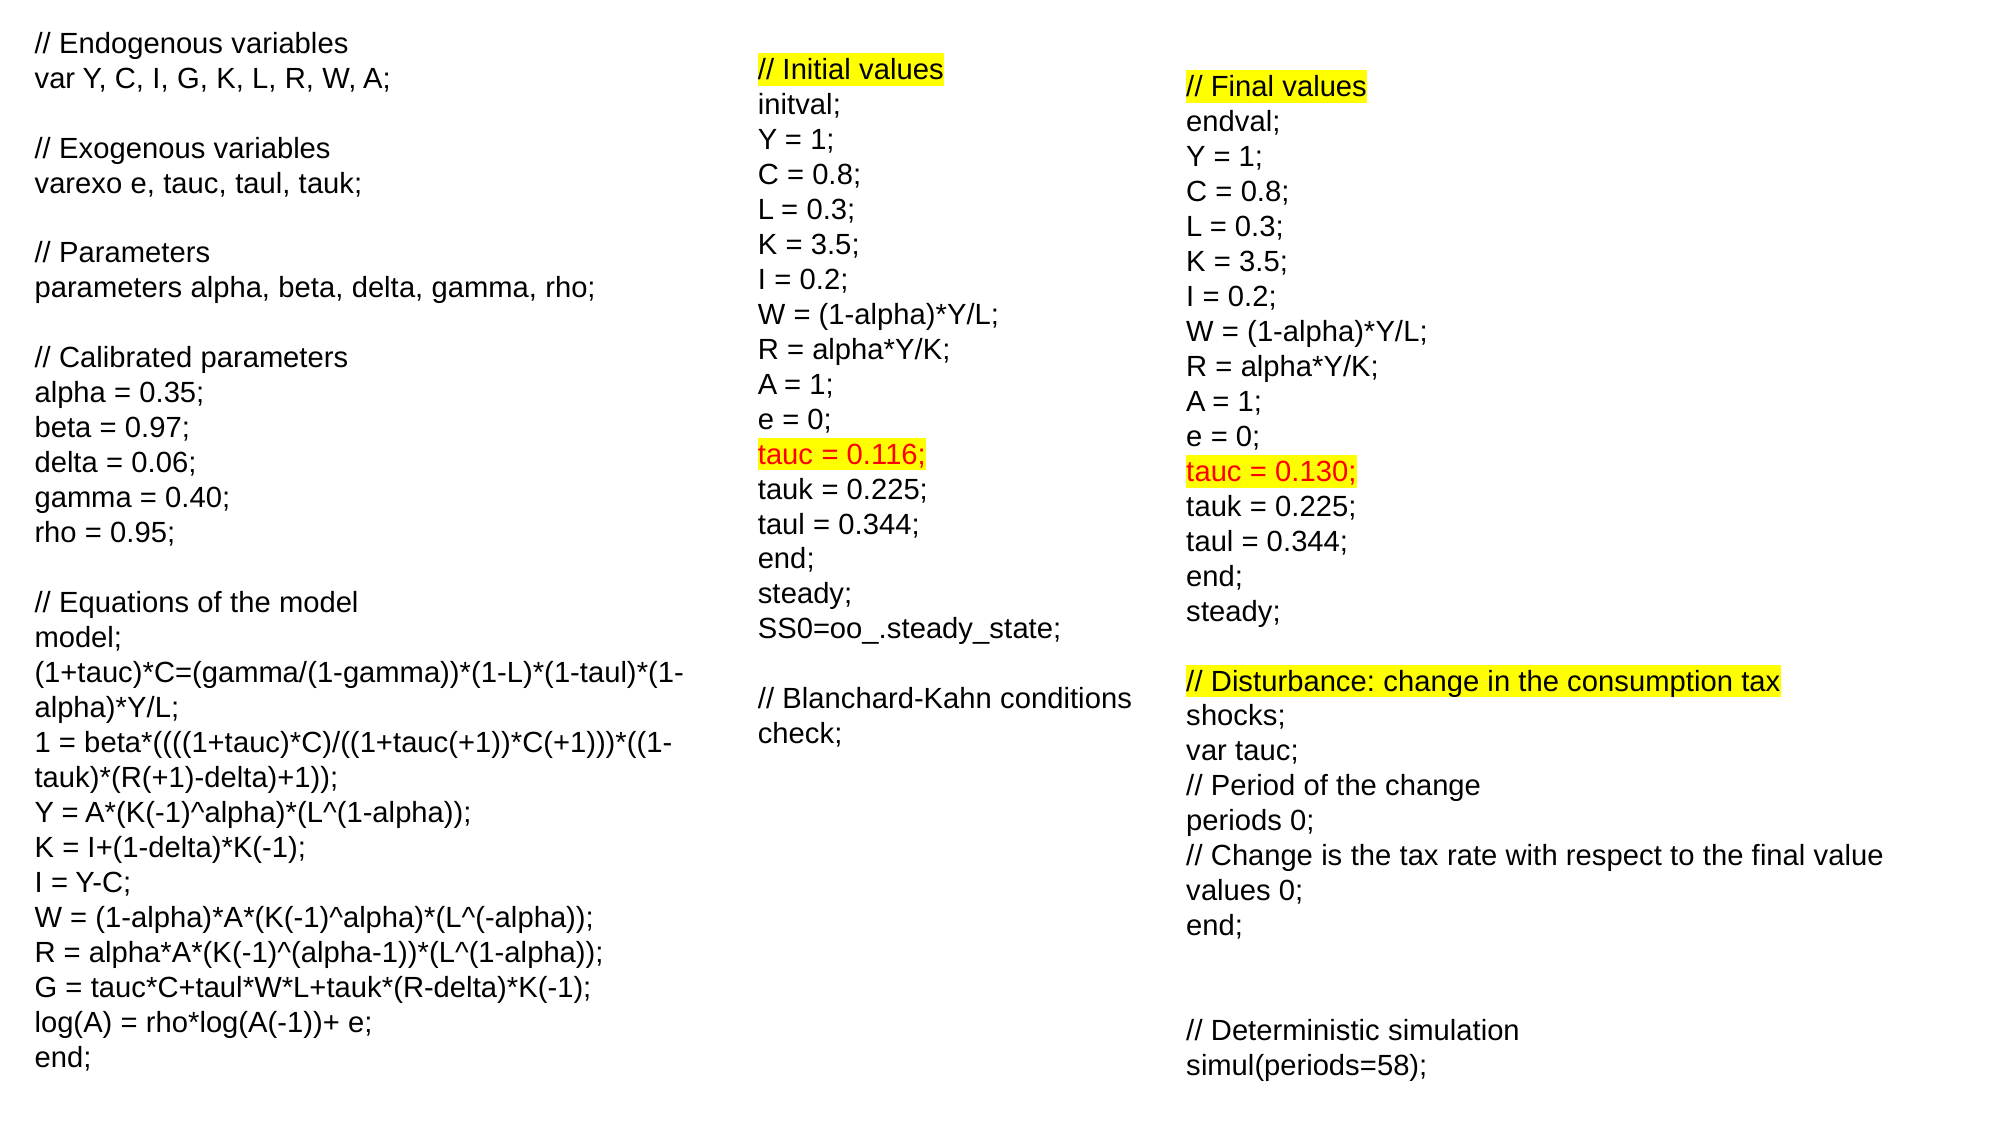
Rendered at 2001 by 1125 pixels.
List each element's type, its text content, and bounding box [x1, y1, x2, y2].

text_box // Endogenous variables var Y, C, I, G, K, L, R, W, A; // Exogenous variables varexo e, tauc, taul, tauk; // Parameters parameters alpha, beta, delta, gamma, rho; // Calibrated parameters alpha = 0.35; beta = 0.97; delta = 0.06; gamma = 0.40; rho = 0.95; // Equations of the model model; (1+tauc)*C=(gamma/(1-gamma))*(1-L)*(1-taul)*(1-alpha)*Y/L; 1 = beta*((((1+tauc)*C)/((1+tauc(+1))*C(+1)))*((1-tauk)*(R(+1)-delta)+1)); Y = A*(K(-1)^alpha)*(L^(1-alpha)); K = I+(1-delta)*K(-1); I = Y-C; W = (1-alpha)*A*(K(-1)^alpha)*(L^(-alpha)); R = alpha*A*(K(-1)^(alpha-1))*(L^(1-alpha)); G = tauc*C+taul*W*L+tauk*(R-delta)*K(-1); log(A) = rho*log(A(-1))+ e; end; [19, 16, 726, 1081]
text_box // Initial values initval; Y = 1; C = 0.8; L = 0.3; K = 3.5; I = 0.2; W = (1-alpha)*Y/L; R = alpha*Y/K; A = 1; e = 0; tauc = 0.116; tauk = 0.225; taul = 0.344; end; steady; SS0=oo_.steady_state; // Blanchard-Kahn conditions check; [743, 43, 1257, 792]
text_box // Final values endval; Y = 1; C = 0.8; L = 0.3; K = 3.5; I = 0.2; W = (1-alpha)*Y/L; R = alpha*Y/K; A = 1; e = 0; tauc = 0.130; tauk = 0.225; taul = 0.344; end; steady; // Disturbance: change in the consumption tax shocks; var tauc; // Period of the change periods 0; // Change is the tax rate with respect to the final value values 0; end; // Deterministic simulation simul(periods=58); [1171, 60, 1981, 1089]
